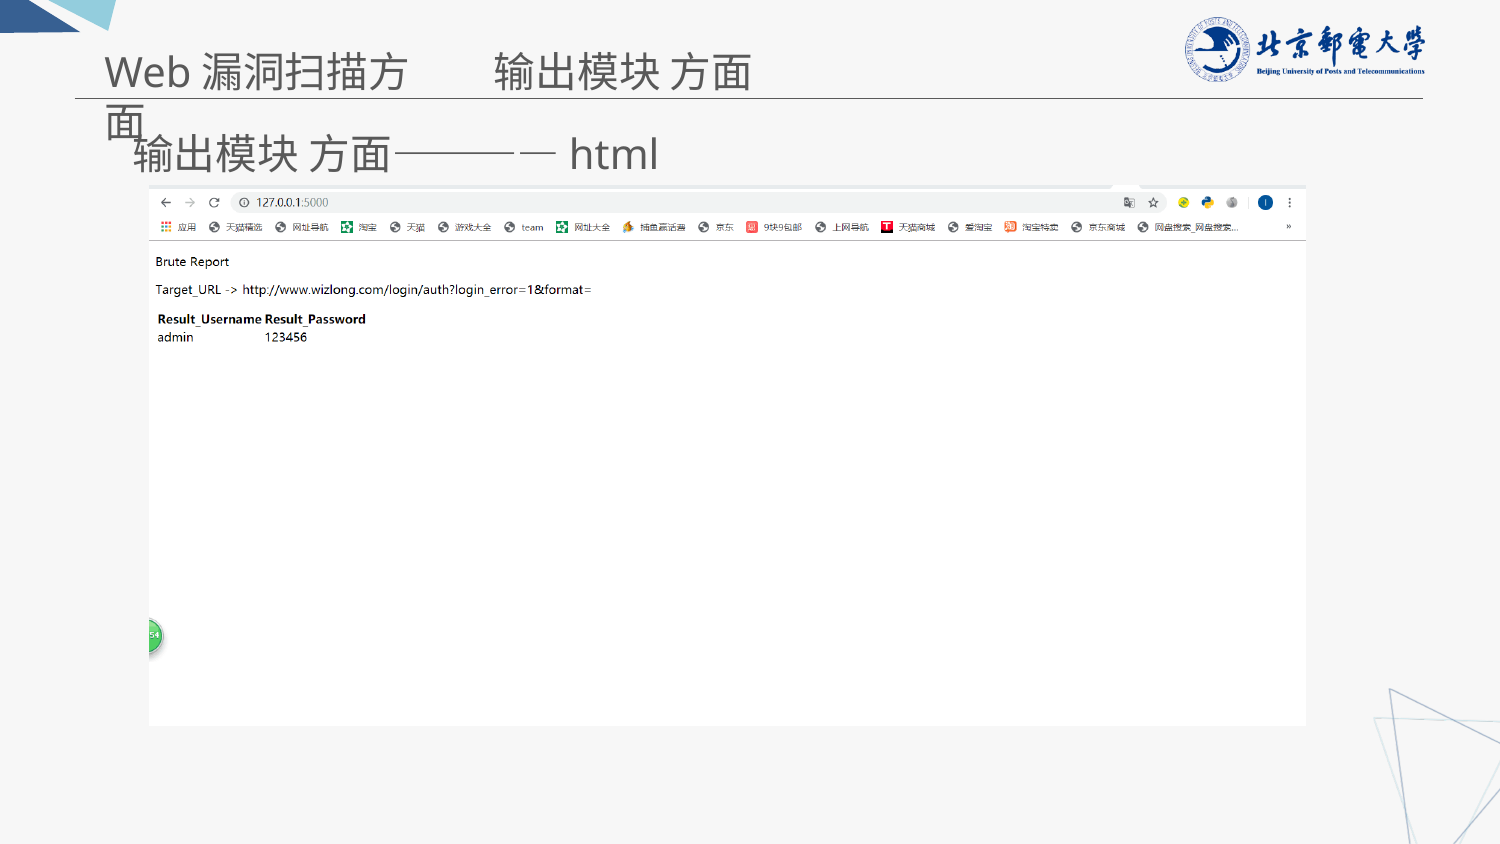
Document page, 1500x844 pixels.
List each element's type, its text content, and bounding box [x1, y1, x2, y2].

text_box 输出模块 方面 [478, 38, 769, 104]
text_box 输出模块 方面————html [117, 120, 675, 186]
picture [148, 185, 1306, 726]
text_box Web漏洞扫描方面 [89, 38, 465, 154]
picture [1374, 689, 1500, 843]
picture [1185, 17, 1425, 82]
